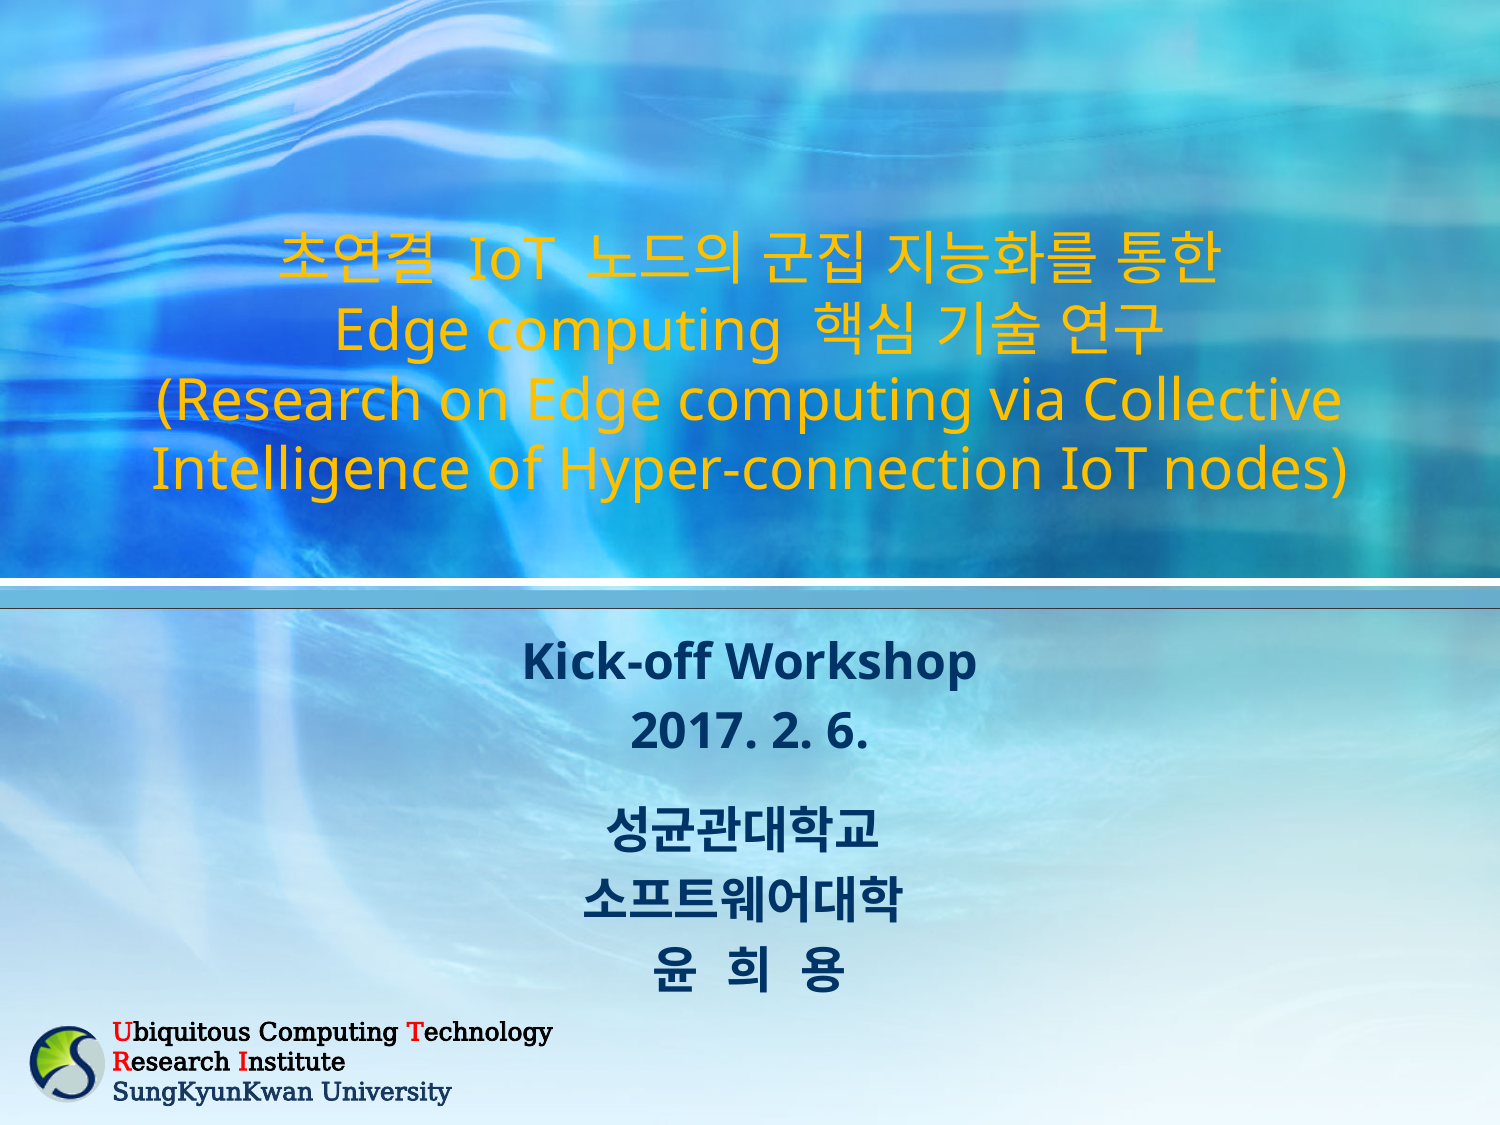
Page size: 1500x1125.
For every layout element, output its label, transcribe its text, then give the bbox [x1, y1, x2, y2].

title 초연결 IoT 노드의 군집 지능화를 통한 Edge computing 핵심 기술 연구 (Research on Edge computing via Collective Intelligence of Hyper-connection IoT nodes) [0, 267, 1500, 457]
picture [0, 0, 1500, 267]
subtitle Kick-off Workshop 2017. 2. 6. 성균관대학교 소프트웨어대학 윤 희 용 [0, 621, 1500, 953]
picture [0, 457, 1500, 621]
picture [0, 953, 1500, 1125]
